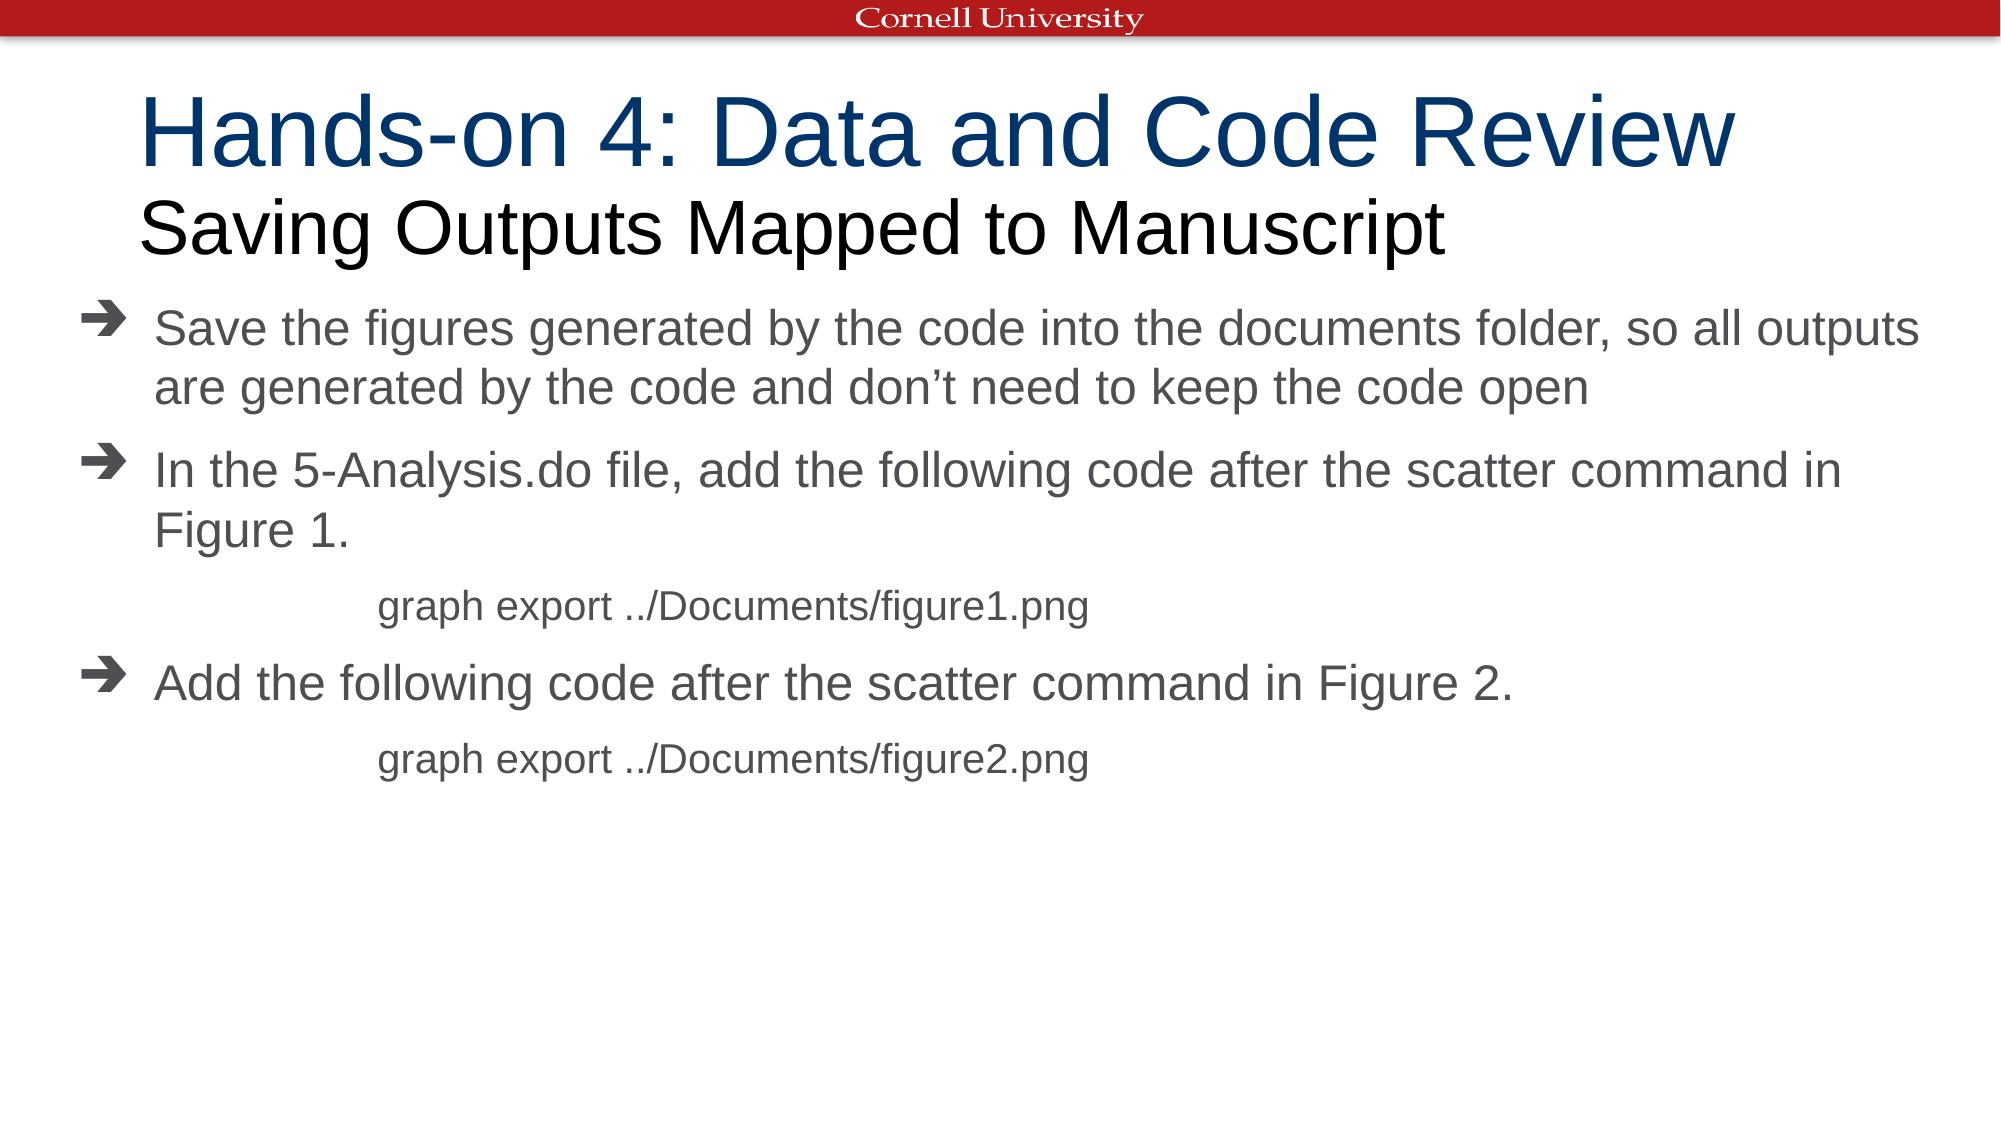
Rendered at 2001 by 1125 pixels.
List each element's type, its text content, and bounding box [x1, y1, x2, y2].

list Save the figures generated by the code into the documents folder, so all outputs are generated by the code and don’t need to keep the code open In the 5-Analysis.do file, add the following code after the scatter command in Figure 1. graph export ../Documents/figure1.png Add the following code after the scatter command in Figure 2. graph export ../Documents/figure2.png [62, 287, 1961, 944]
text_box Hands-on 4: Data and Code Review Saving Outputs Mapped to Manuscript [123, 72, 1877, 291]
picture [846, 0, 1144, 60]
